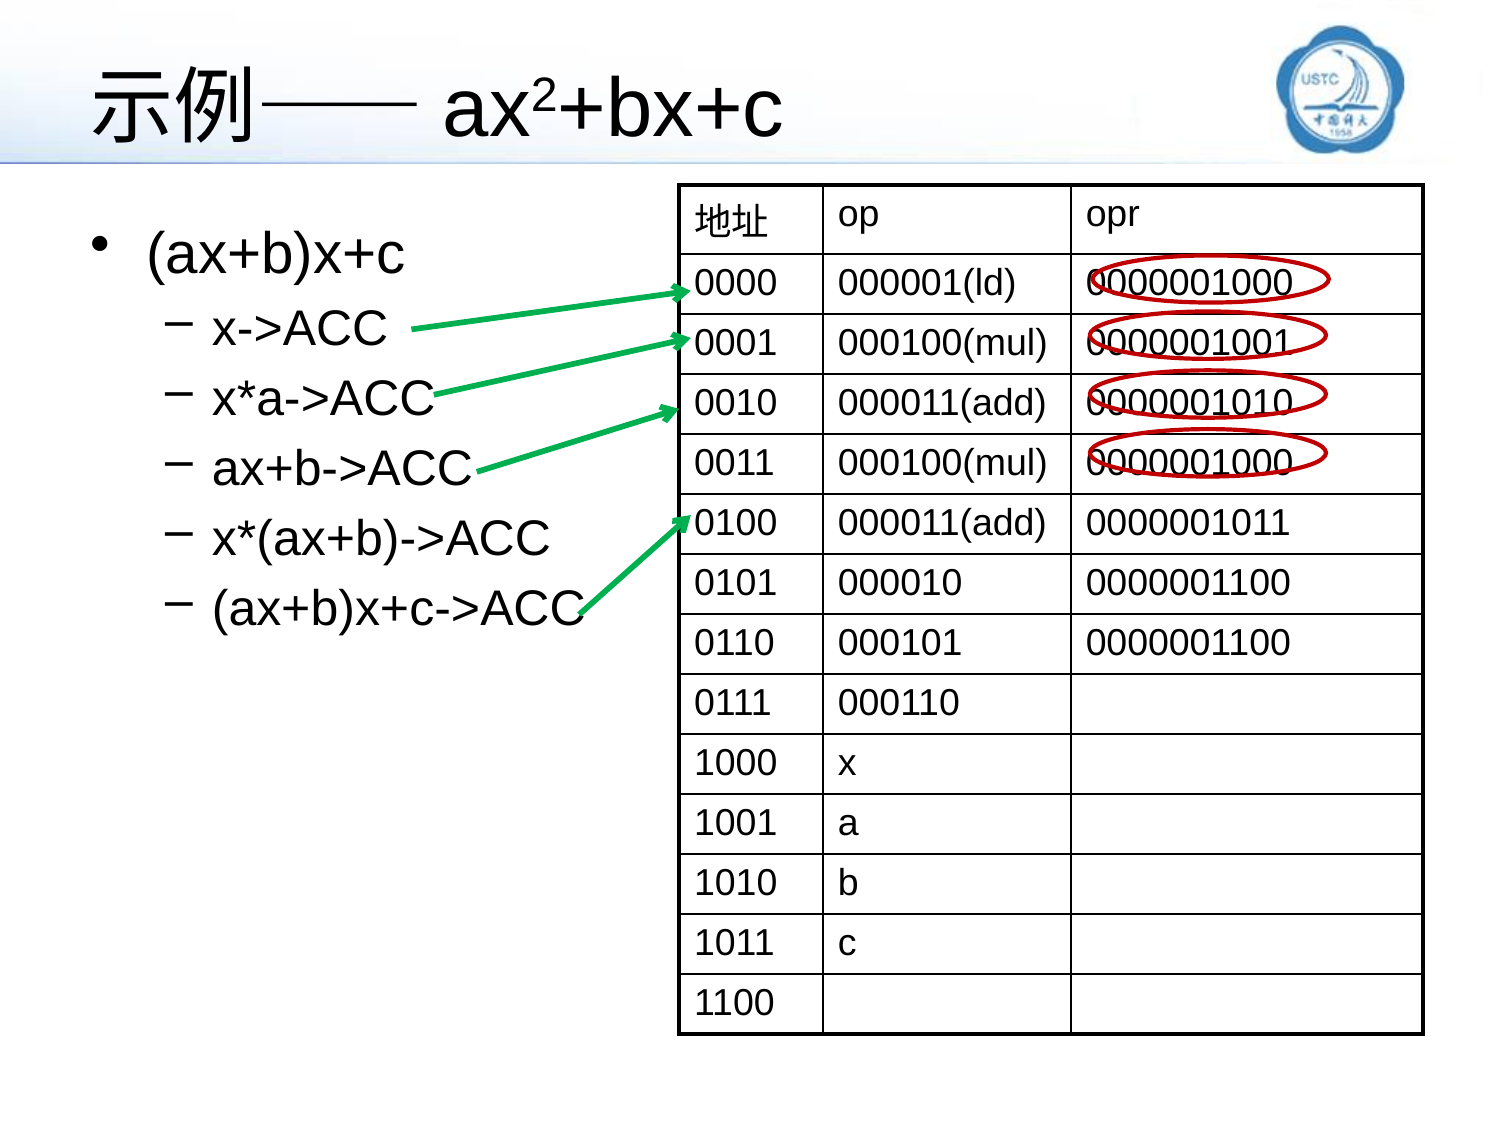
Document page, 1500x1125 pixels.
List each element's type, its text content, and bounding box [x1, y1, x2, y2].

table_cell 0000001100 [1072, 555, 1421, 613]
table_cell 000001(ld) [824, 255, 1070, 313]
table_cell x [824, 735, 1070, 793]
table_cell 0110 [681, 615, 822, 673]
table_cell [824, 975, 1070, 1032]
table_cell 000100(mul) [824, 315, 1070, 373]
table_cell 0101 [696, 555, 822, 613]
text_box [1087, 426, 1329, 479]
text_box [476, 408, 680, 473]
table_cell [1072, 855, 1421, 913]
table_cell 0000001001 [1072, 315, 1421, 373]
table_cell b [824, 855, 1070, 913]
table_cell 0111 [681, 675, 822, 733]
table_cell 000100(mul) [824, 435, 1070, 493]
table_header op [824, 187, 1070, 253]
table_cell a [824, 795, 1070, 853]
table_cell 0000 [681, 255, 822, 313]
table_cell [1072, 795, 1421, 853]
table_cell 1100 [681, 975, 822, 1032]
table_cell [1072, 915, 1421, 973]
table_cell 000110 [824, 675, 1070, 733]
table_cell 0000001000 [1072, 435, 1421, 493]
table_cell 0011 [681, 435, 822, 493]
table_cell 0001 [693, 315, 822, 373]
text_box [411, 290, 692, 330]
table_cell 1010 [681, 855, 822, 913]
table_cell 000011(add) [824, 375, 1070, 433]
text_box [1087, 368, 1329, 420]
table_cell 1001 [681, 795, 822, 853]
table_cell 000101 [824, 615, 1070, 673]
table_cell [1072, 735, 1421, 793]
table_cell 0010 [681, 375, 822, 433]
table_cell 1011 [681, 915, 822, 973]
table_cell 000011(add) [824, 495, 1070, 553]
table_cell 0000001011 [1072, 495, 1421, 553]
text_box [578, 514, 692, 615]
table_cell 0000001100 [1072, 615, 1421, 673]
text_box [433, 337, 692, 395]
title 示例——ax2+bx+c [75, 45, 1425, 161]
table_cell 000010 [824, 555, 1070, 613]
table_header opr [1072, 187, 1421, 253]
table_cell [1072, 675, 1421, 733]
table_cell [1072, 975, 1421, 1032]
table_cell 0000001000 [1072, 255, 1421, 313]
table_cell 0000001010 [1072, 375, 1421, 433]
table_header 地址 [681, 187, 822, 253]
list (ax+b)x+c x->ACC x*a->ACC ax+b->ACC x*(ax+b)->ACC (ax+b)x+c->ACC [75, 208, 677, 717]
table_cell c [824, 915, 1070, 973]
table_cell 1000 [681, 735, 822, 793]
text_box [1090, 253, 1331, 305]
picture [0, 0, 1500, 164]
text_box [1087, 309, 1329, 361]
table_cell 0100 [681, 495, 822, 553]
